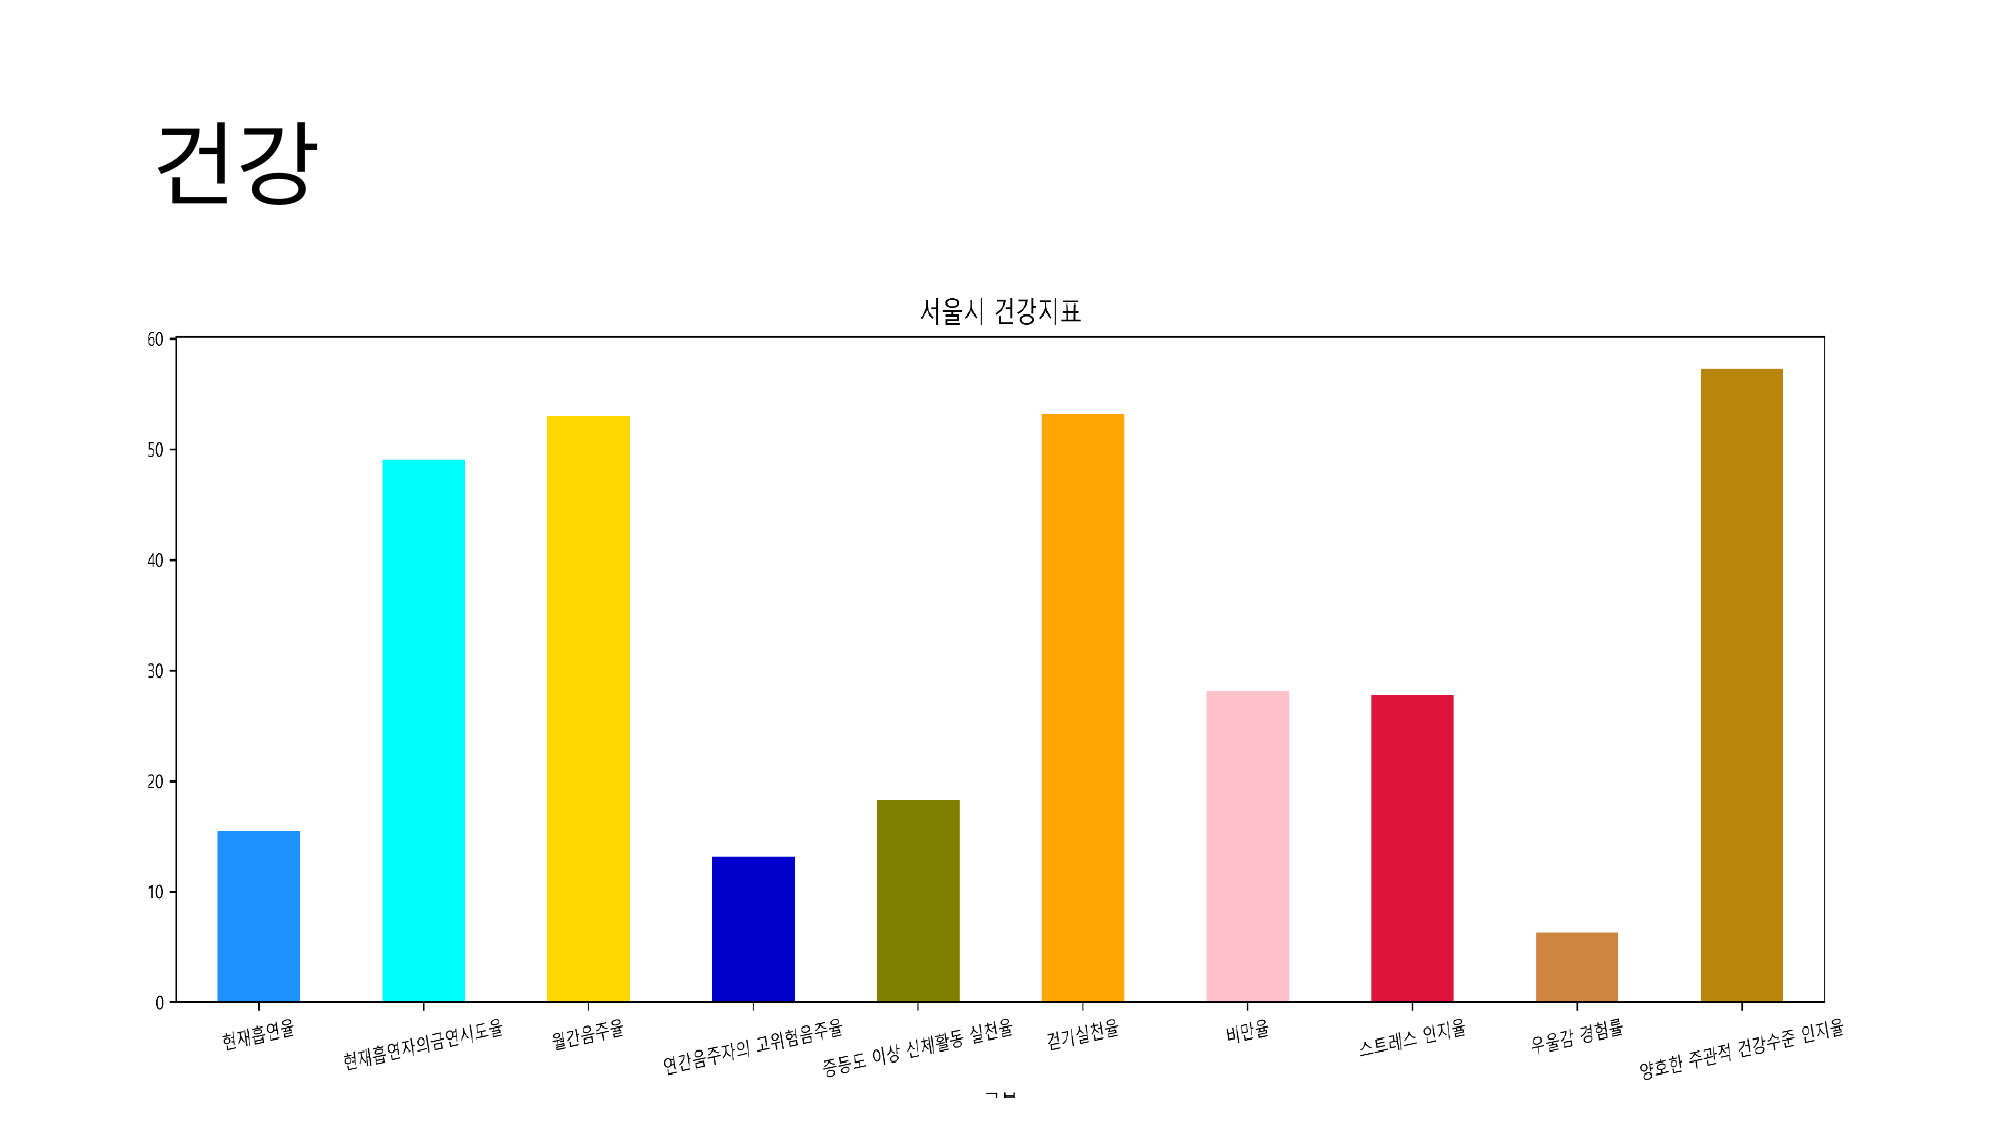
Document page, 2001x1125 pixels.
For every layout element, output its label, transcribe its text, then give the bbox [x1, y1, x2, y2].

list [0, 234, 2000, 1098]
title 건강 [137, 59, 1863, 234]
